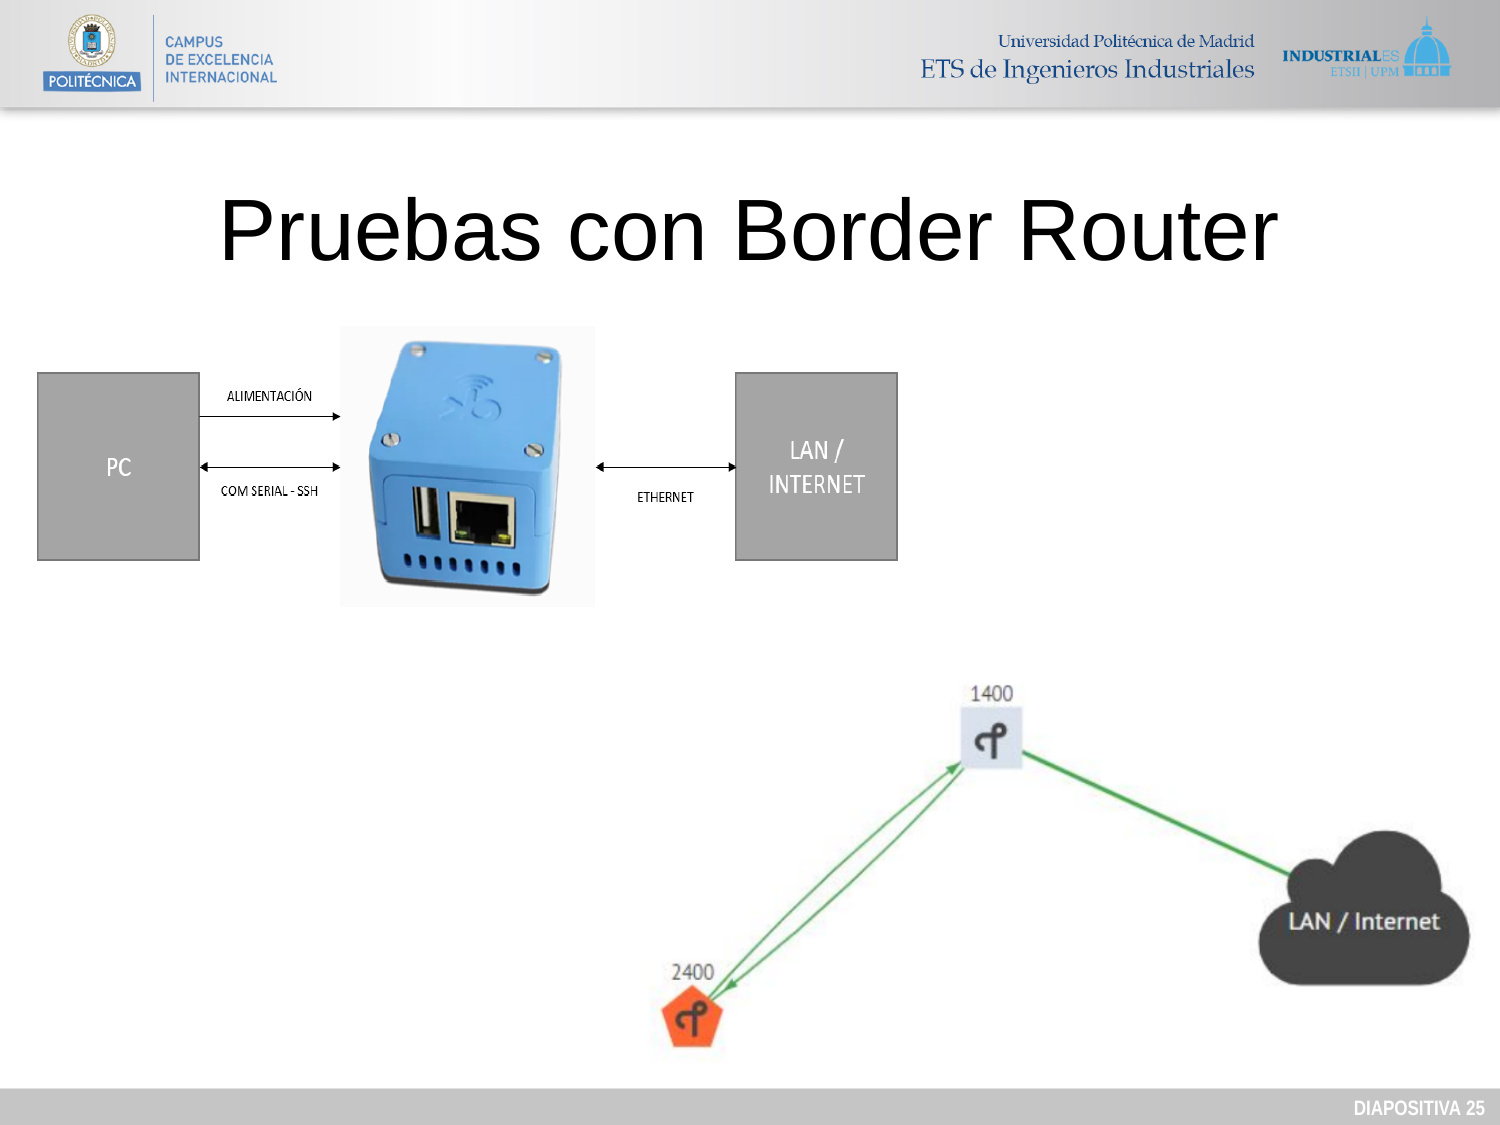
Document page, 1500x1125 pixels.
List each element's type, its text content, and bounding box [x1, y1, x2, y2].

slide_number DIAPOSITIVA 24 [1187, 1095, 1500, 1125]
picture [0, 286, 1500, 1125]
title Pruebas con Border Router [0, 113, 1500, 286]
picture [0, 0, 1500, 113]
